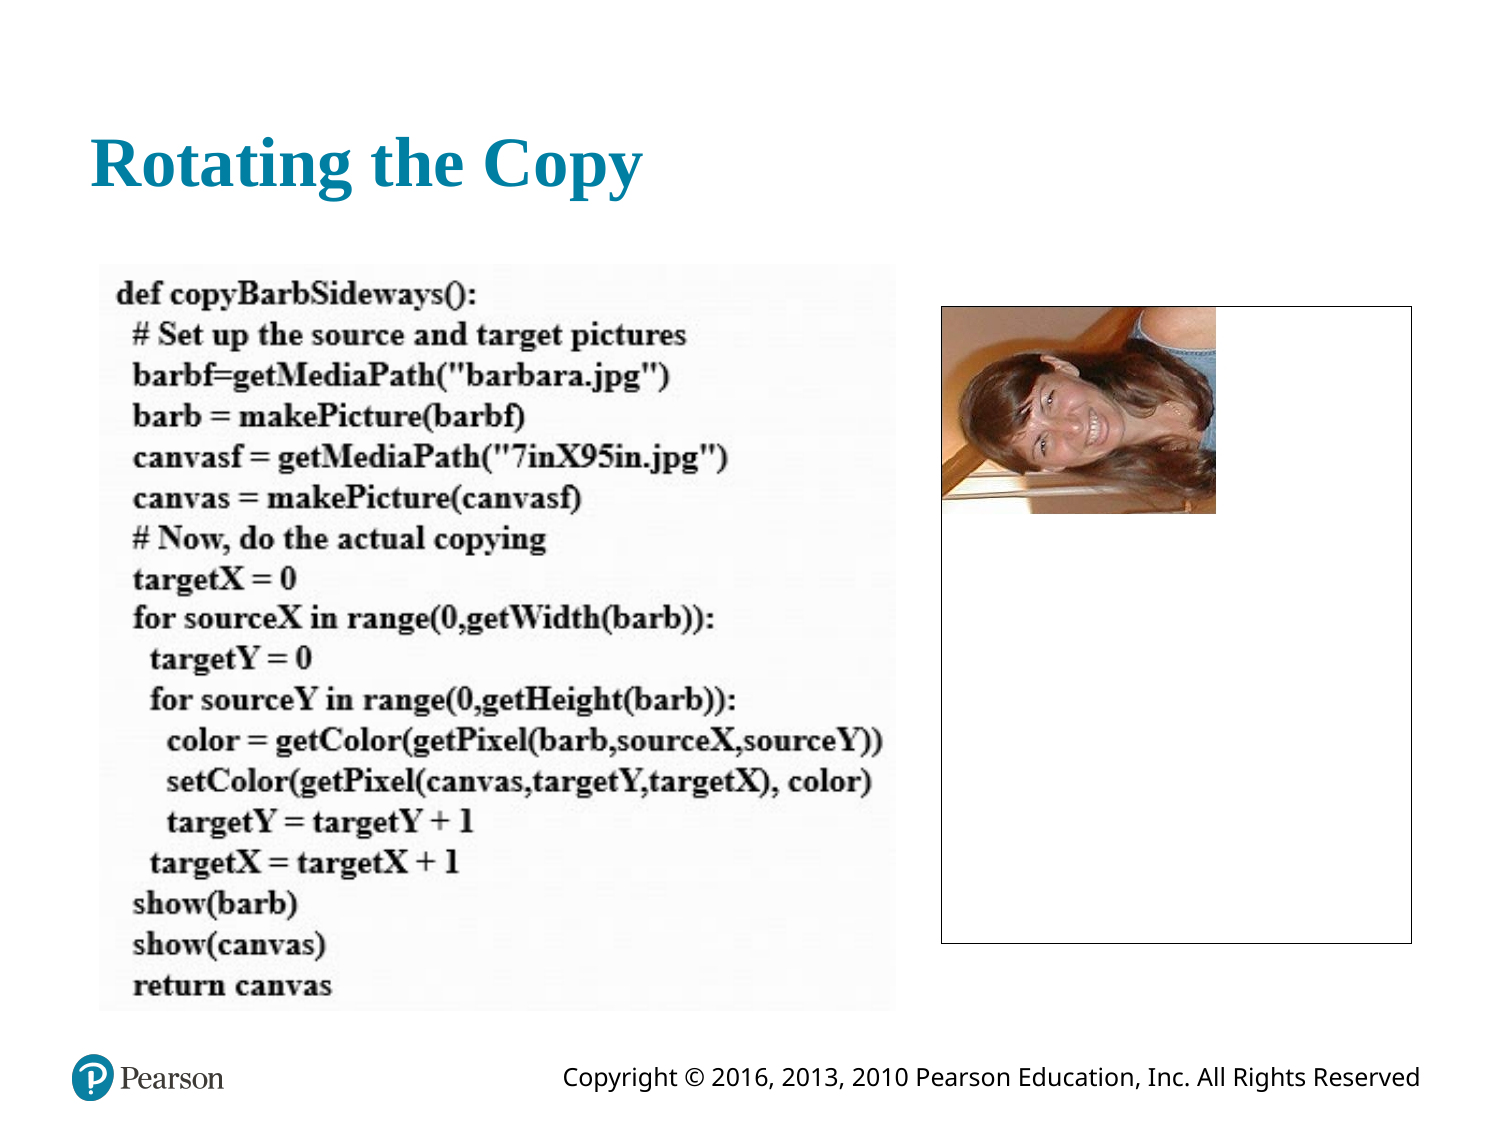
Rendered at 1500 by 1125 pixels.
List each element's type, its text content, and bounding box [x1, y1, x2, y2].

picture [72, 1087, 83, 1101]
picture [941, 306, 1412, 945]
picture [72, 1054, 88, 1070]
picture [98, 1054, 224, 1101]
picture [99, 264, 896, 1011]
picture [80, 1063, 106, 1088]
title Rotating the Copy [75, 0, 1425, 216]
